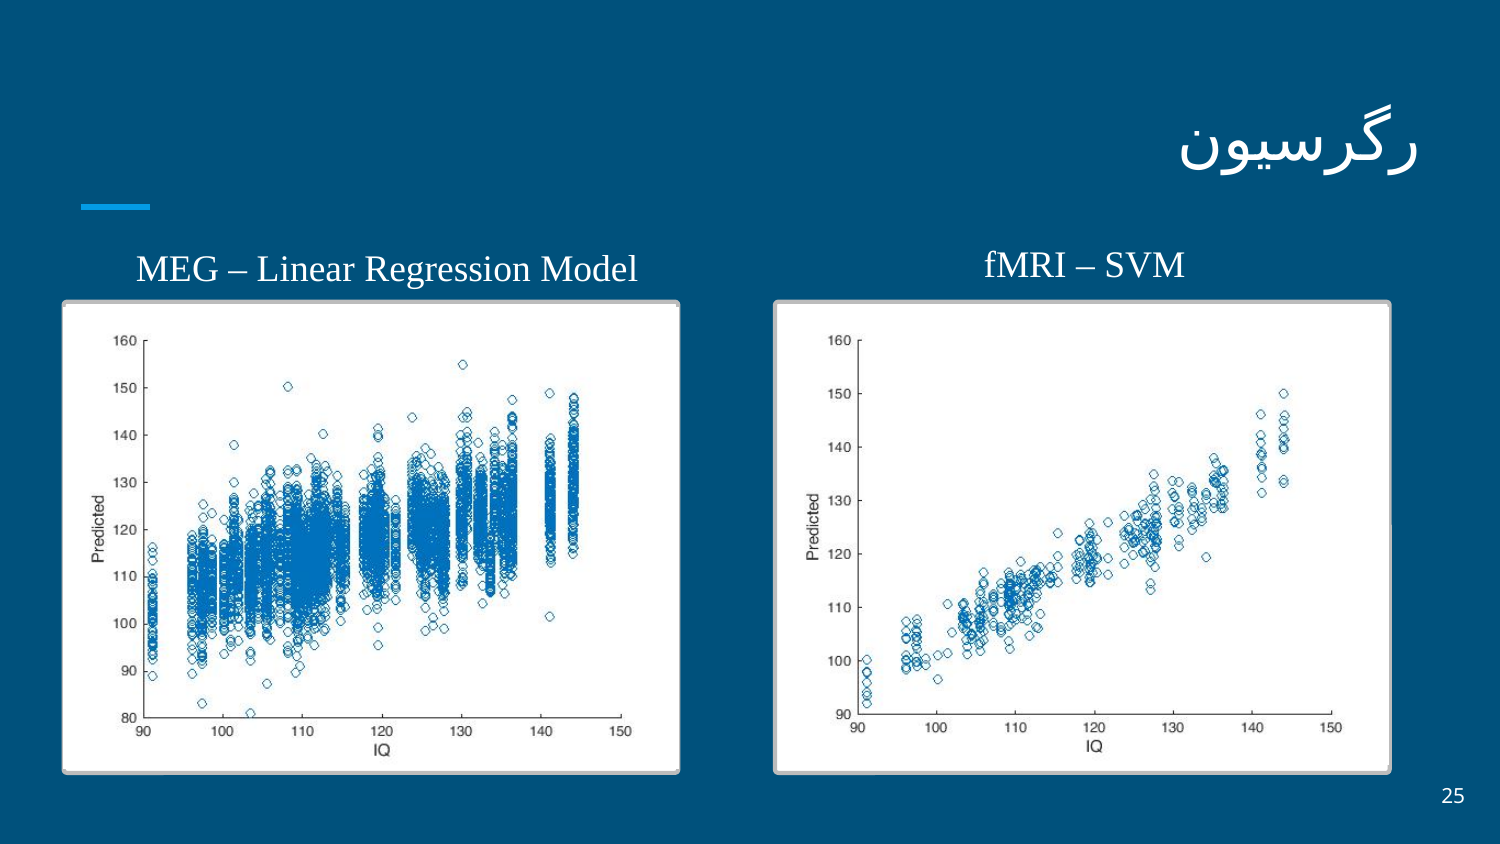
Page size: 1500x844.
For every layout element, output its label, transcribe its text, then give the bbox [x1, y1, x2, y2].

text_box [1376, 299, 1392, 307]
picture [778, 307, 1390, 766]
text_box MEG – Linear Regression Model [77, 221, 679, 307]
text_box [61, 299, 77, 307]
text_box [772, 301, 1392, 776]
title رگرسیون [63, 75, 1437, 188]
picture [63, 307, 679, 769]
text_box fMRI – SVM [774, 218, 1376, 309]
slide_number 25 [1389, 764, 1480, 830]
